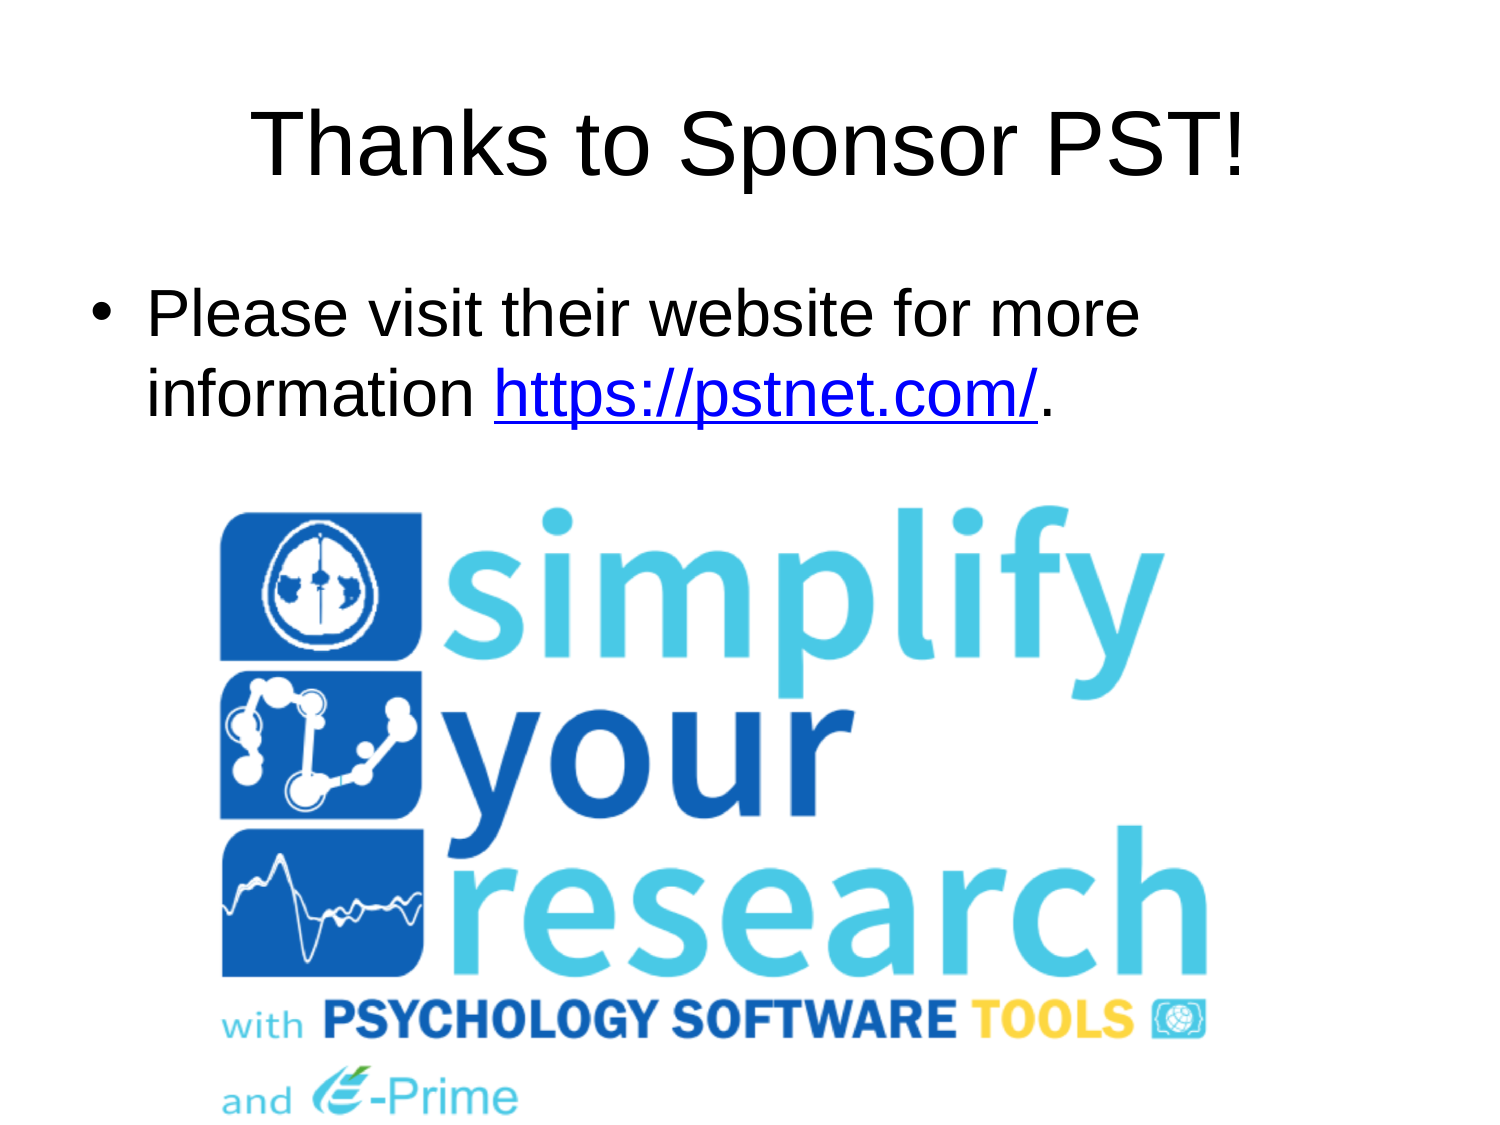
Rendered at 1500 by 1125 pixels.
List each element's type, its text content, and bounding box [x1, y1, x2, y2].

list Please visit their website for more information https://pstnet.com/. [75, 262, 1425, 486]
title Thanks to Sponsor PST! [75, 45, 1425, 233]
picture [136, 469, 1298, 1125]
